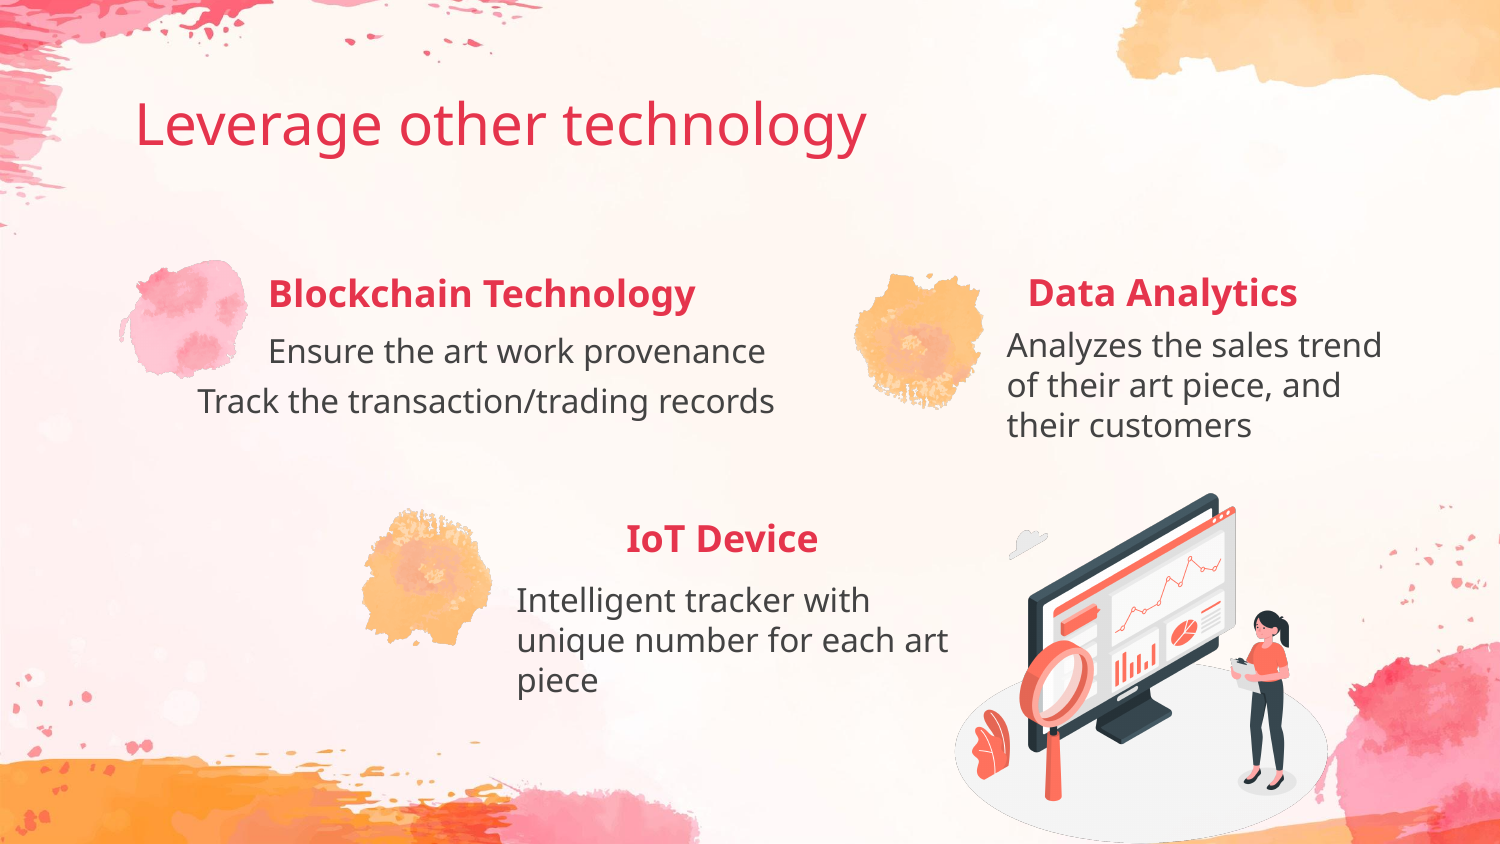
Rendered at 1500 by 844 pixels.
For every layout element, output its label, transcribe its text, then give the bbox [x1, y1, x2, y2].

subtitle Blockchain Technology [252, 255, 775, 315]
title Leverage other technology [119, 71, 1381, 166]
subtitle IoT Device [611, 499, 908, 564]
subtitle Analyzes the sales trend of their art piece, and their customers [996, 309, 1408, 404]
subtitle Data Analytics [1012, 254, 1428, 320]
subtitle Intelligent tracker with unique number for each art piece [501, 564, 908, 658]
text_box Track the transaction/trading records [182, 365, 820, 460]
subtitle Ensure the art work provenance [253, 315, 794, 365]
picture [0, 0, 1500, 844]
